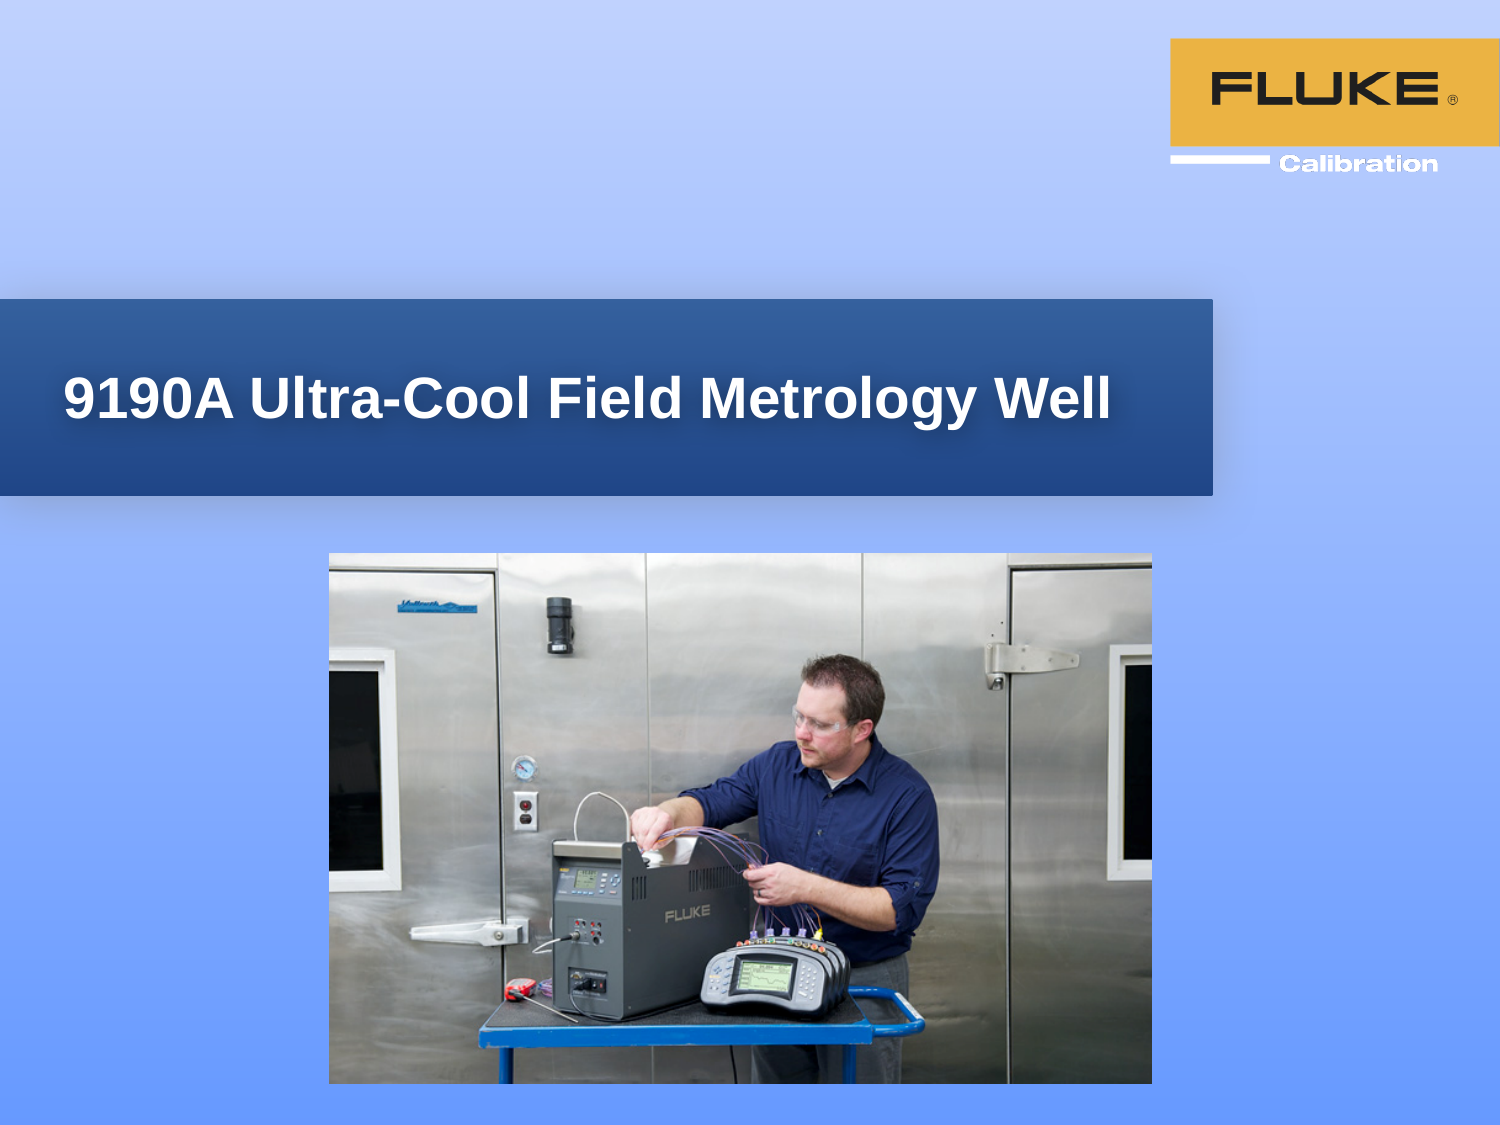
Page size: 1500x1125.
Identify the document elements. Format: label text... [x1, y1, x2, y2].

picture [329, 553, 1153, 1084]
title 9190A Ultra-Cool Field Metrology Well [48, 322, 1257, 478]
picture [1170, 36, 1500, 172]
